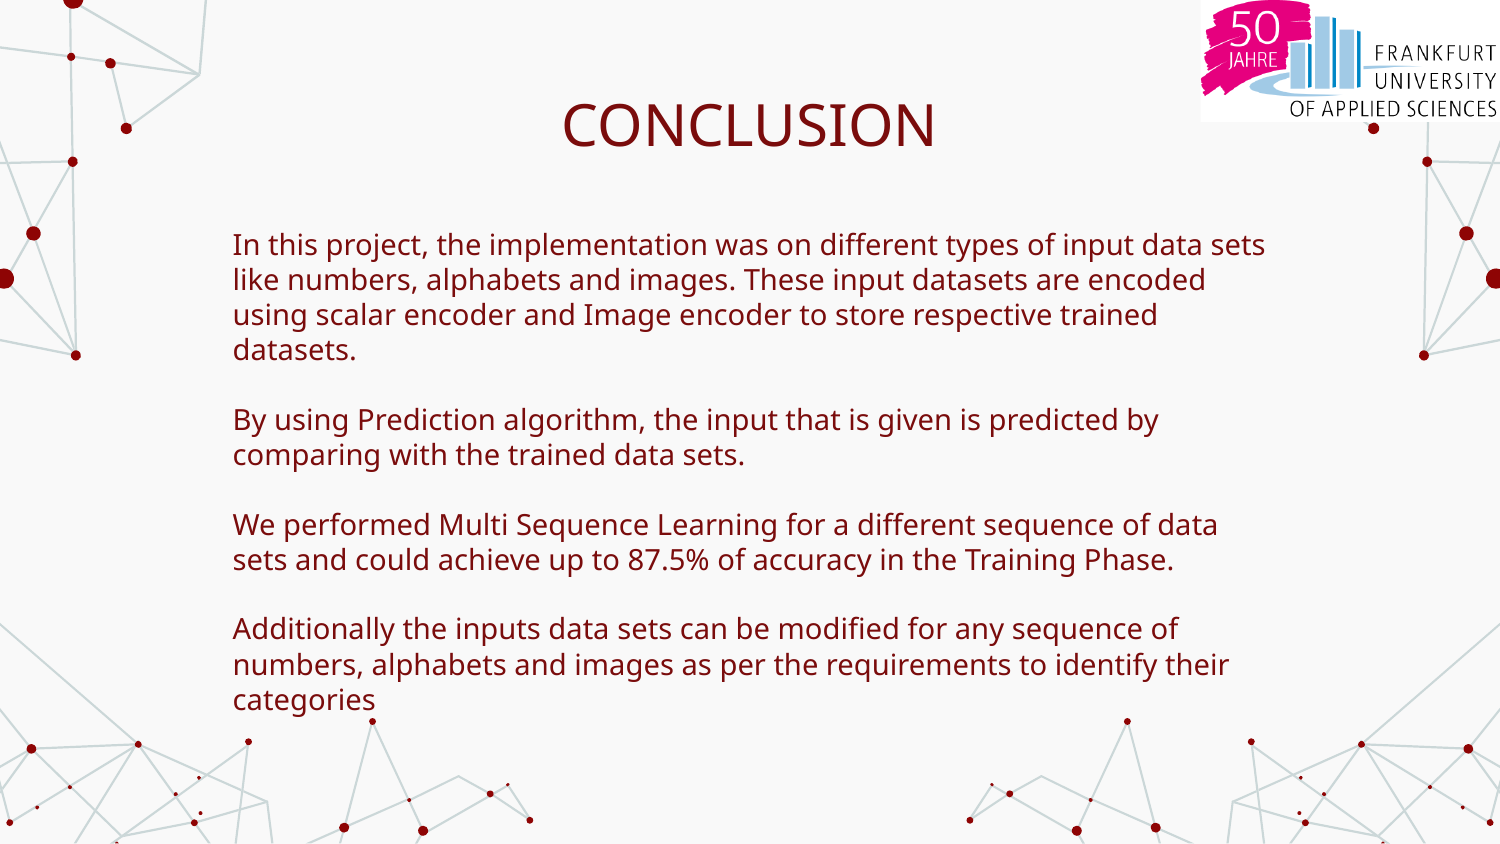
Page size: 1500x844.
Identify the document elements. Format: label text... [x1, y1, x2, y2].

text_box In this project, the implementation was on different types of input data sets like numbers, alphabets and images. These input datasets are encoded using scalar encoder and Image encoder to store respective trained datasets. By using Prediction algorithm, the input that is given is predicted by comparing with the trained data sets. We performed Multi Sequence Learning for a different sequence of data sets and could achieve up to 87.5% of accuracy in the Training Phase. Additionally the inputs data sets can be modified for any sequence of numbers, alphabets and images as per the requirements to identify their categories [218, 218, 1282, 724]
picture [1200, 0, 1500, 123]
title CONCLUSION [118, 72, 1382, 167]
